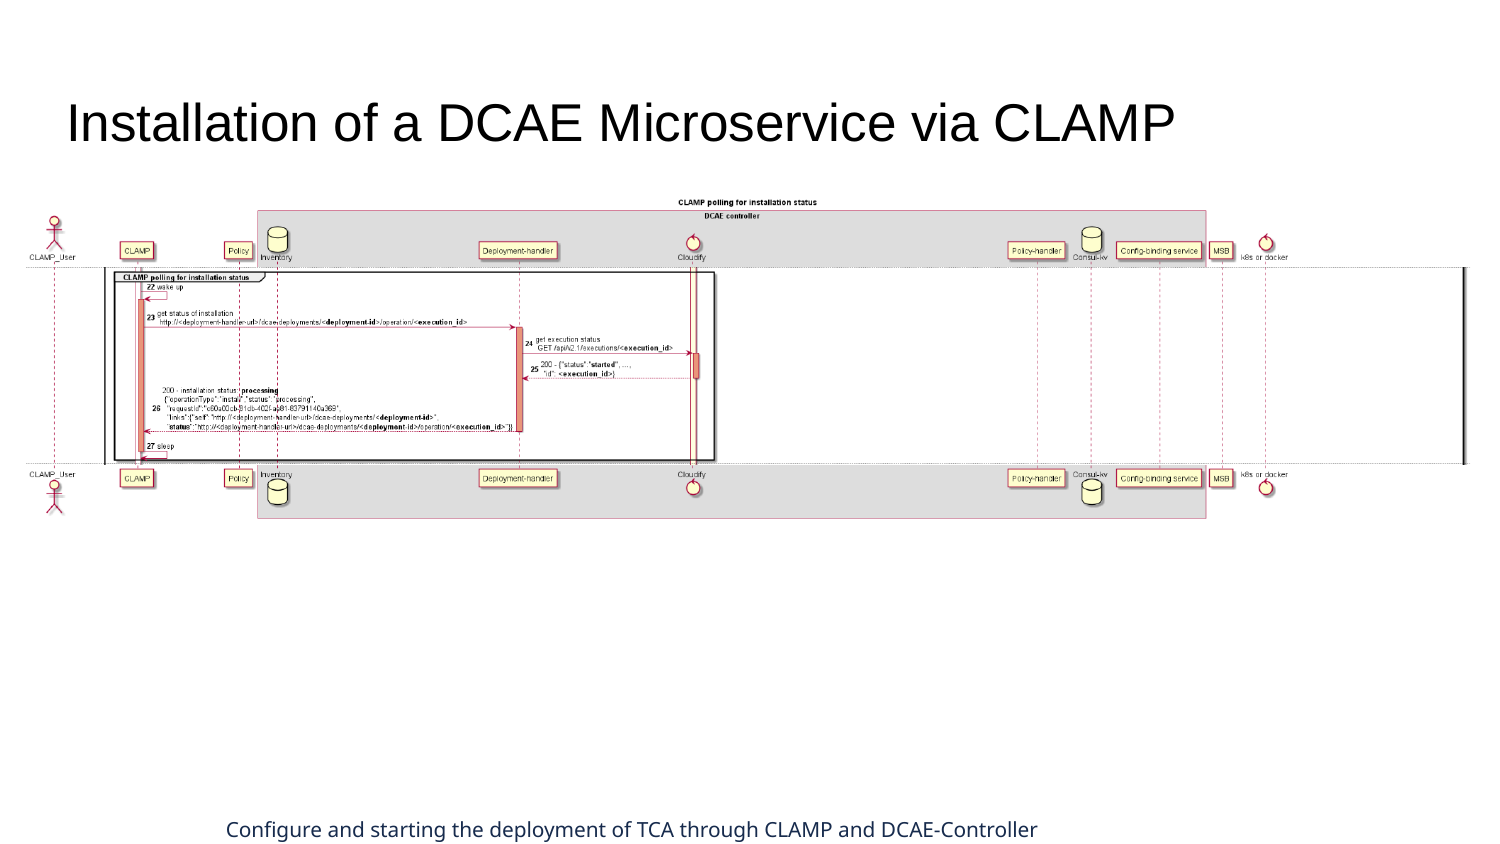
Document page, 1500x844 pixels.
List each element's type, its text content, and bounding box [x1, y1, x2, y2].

text_box Configure and starting the deployment of TCA through CLAMP and DCAE-Controller [210, 788, 1258, 844]
title Installation of a DCAE Microservice via CLAMP [51, 72, 1449, 167]
picture [24, 191, 1476, 523]
